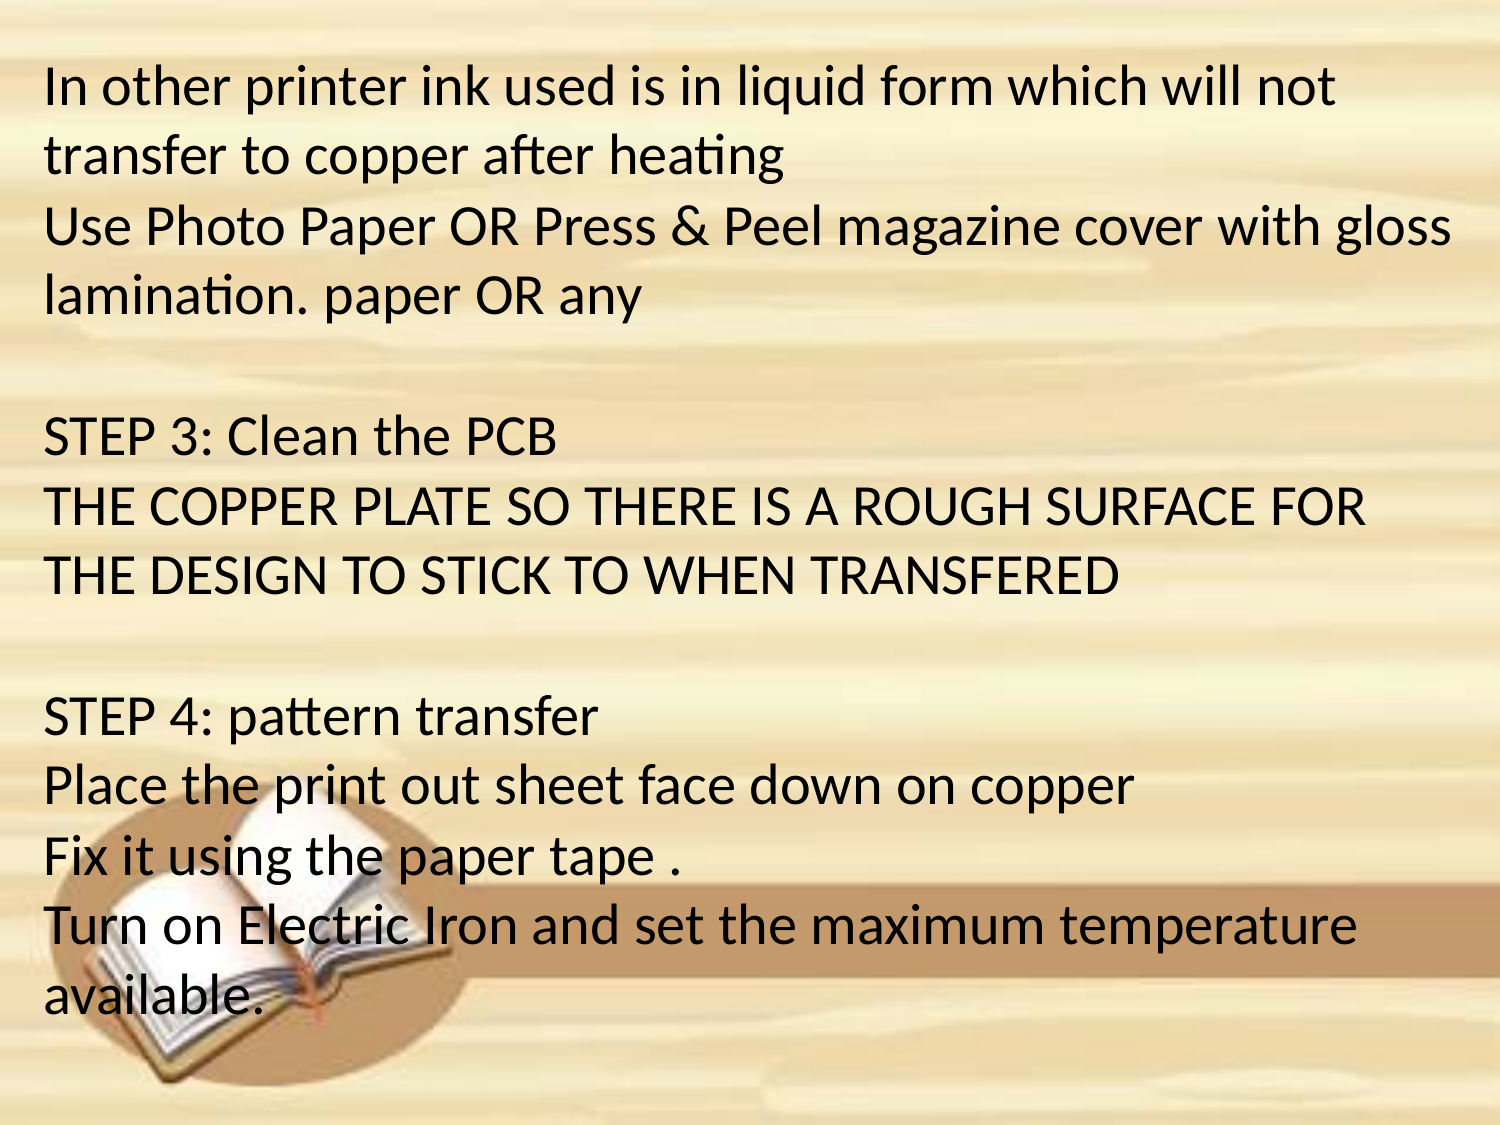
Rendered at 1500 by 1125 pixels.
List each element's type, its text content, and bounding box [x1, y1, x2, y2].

text_box In other printer ink used is in liquid form which will not transfer to copper after heating Use Photo Paper OR Press & Peel magazine cover with gloss lamination. paper OR any STEP 3: Clean the PCB THE COPPER PLATE SO THERE IS A ROUGH SURFACE FOR THE DESIGN TO STICK TO WHEN TRANSFERED STEP 4: pattern transfer Place the print out sheet face down on copper Fix it using the paper tape . Turn on Electric Iron and set the maximum temperature available. [28, 39, 1472, 1104]
picture [0, 0, 1500, 1125]
